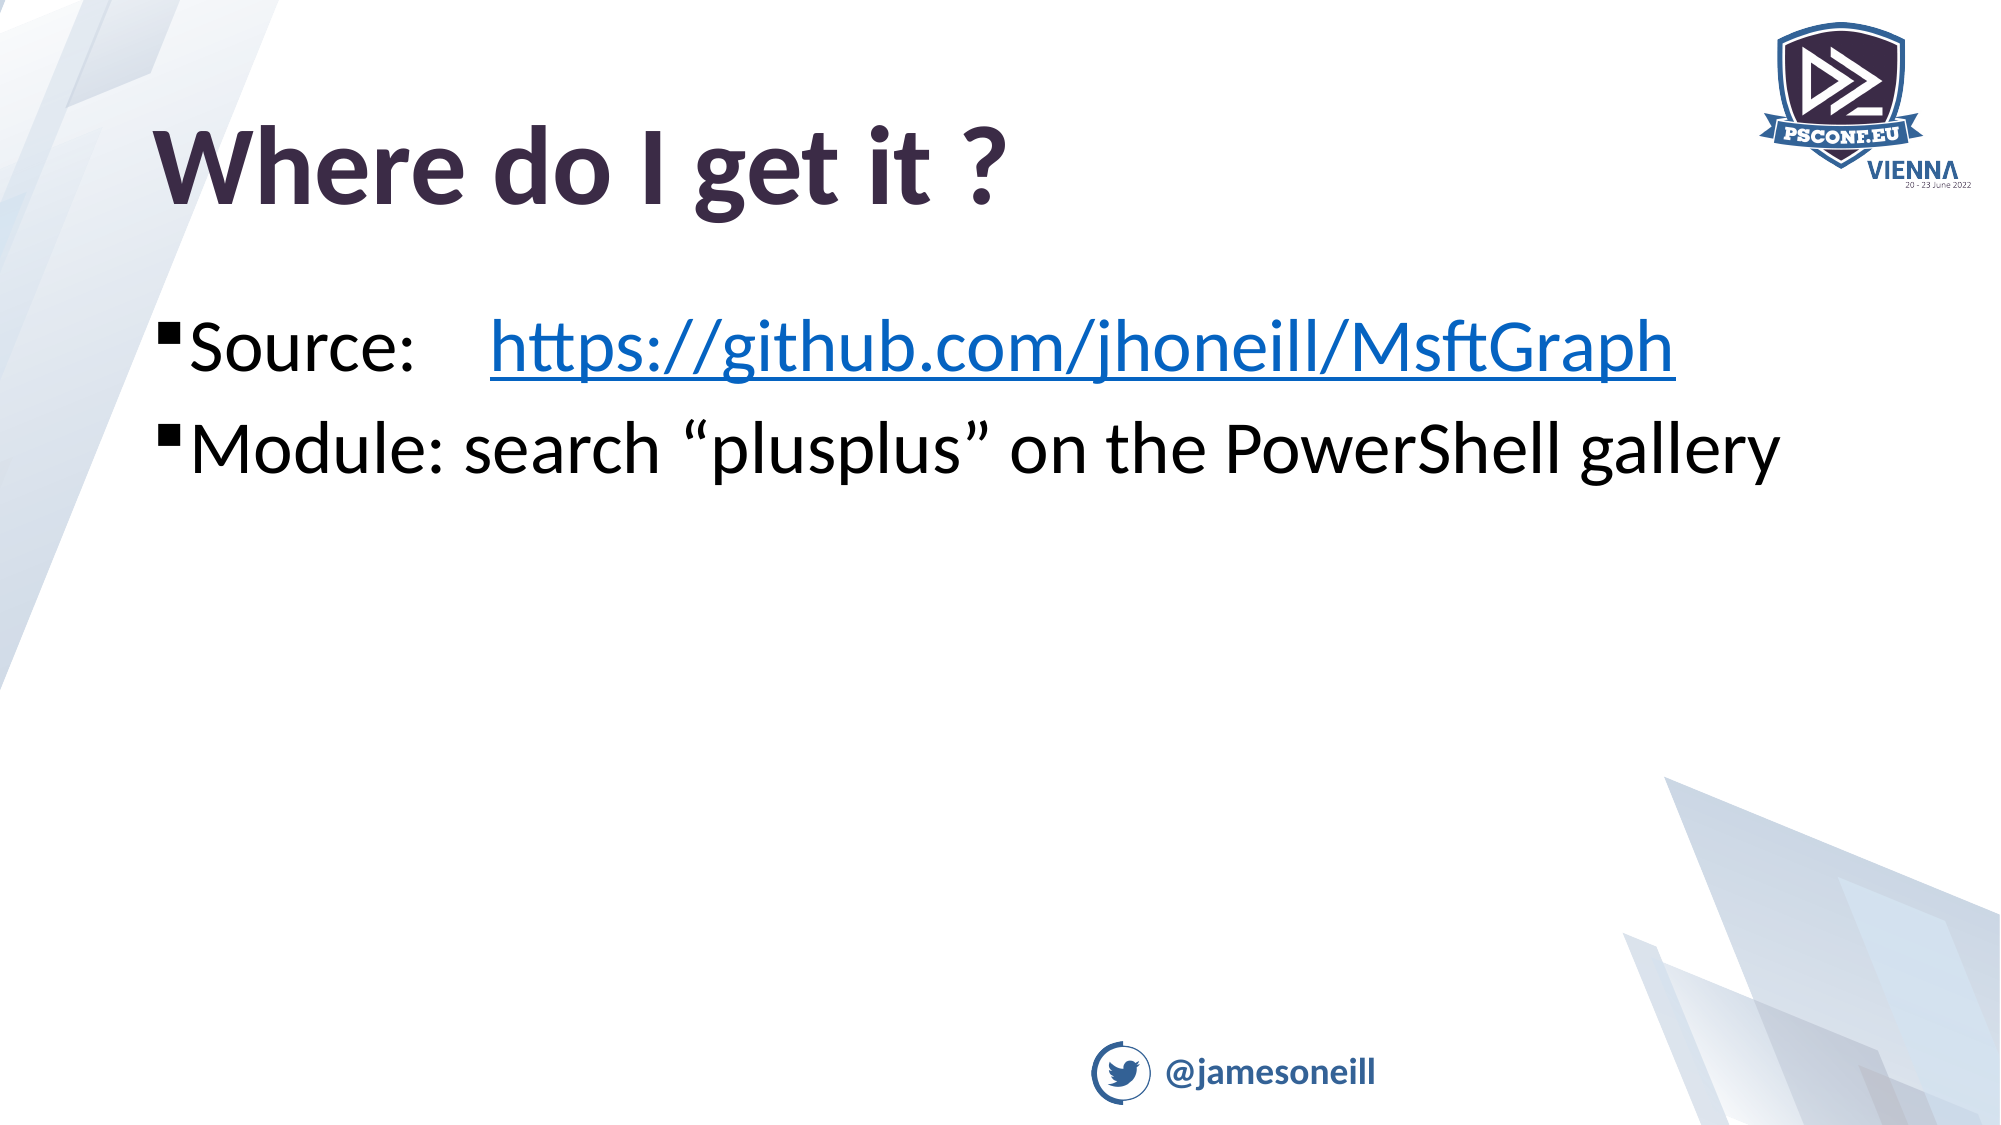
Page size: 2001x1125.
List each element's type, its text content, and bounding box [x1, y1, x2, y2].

picture [0, 0, 2000, 1125]
title Where do I get it ? [137, 59, 1735, 278]
list Source: https://github.com/jhoneill/MsftGraph Module: search “plusplus” on the PowerShell gallery [137, 299, 1863, 1014]
